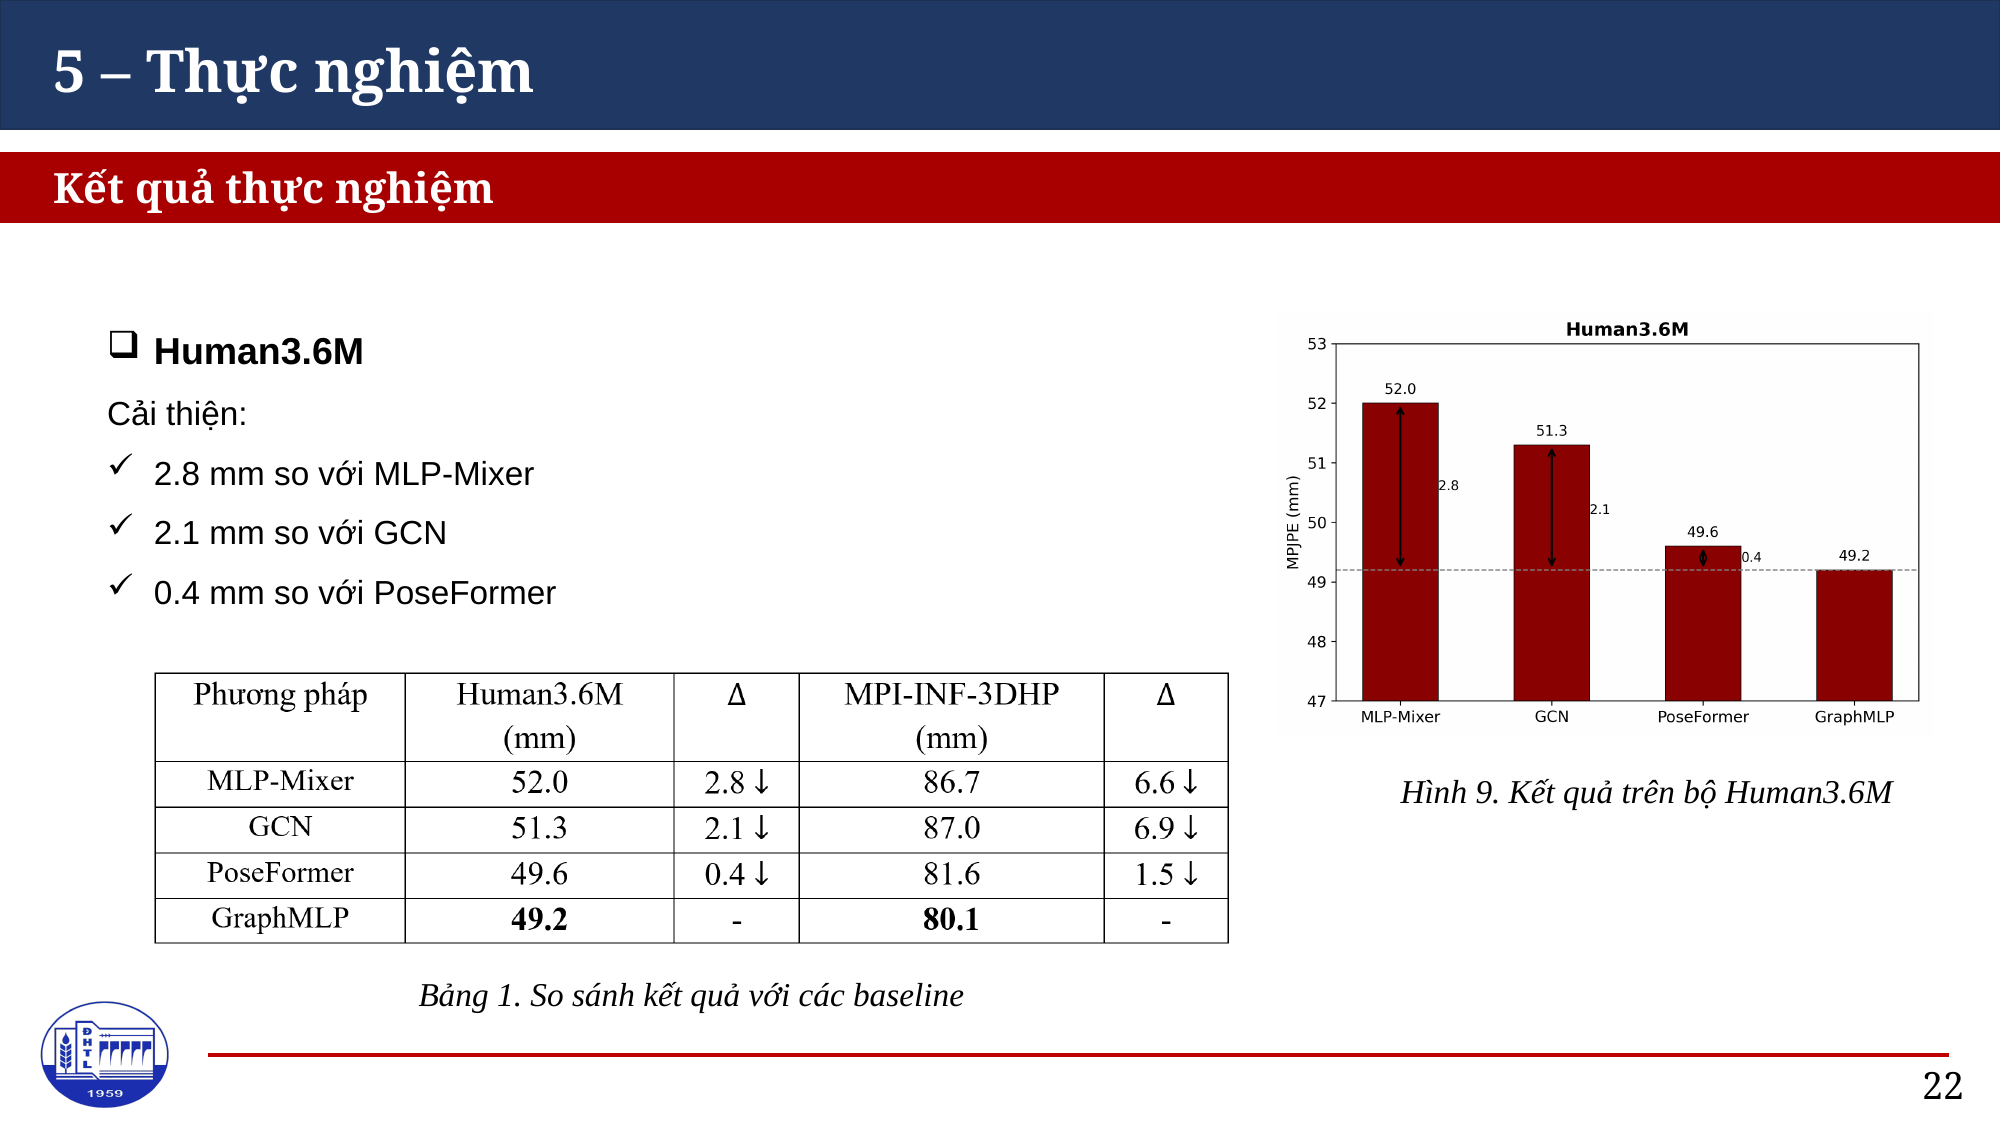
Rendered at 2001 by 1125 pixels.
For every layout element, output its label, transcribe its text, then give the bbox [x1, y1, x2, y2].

picture [39, 989, 170, 1121]
text_box Hình 9. Kết quả trên bộ Human3.6M [1237, 742, 2000, 818]
text_box 22 [1907, 1054, 1991, 1115]
text_box Human3.6M Cải thiện: 2.8 mm so với MLP-Mixer 2.1 mm so với GCN 0.4 mm so với PoseFormer [92, 296, 989, 679]
text_box [0, 152, 2000, 223]
picture [1276, 312, 1933, 737]
picture [147, 665, 1237, 950]
text_box [0, 0, 2000, 130]
text_box 5 – Thực nghiệm [39, 27, 1648, 112]
text_box Bảng 1. So sánh kết quả với các baseline [260, 950, 1123, 1021]
text_box Kết quả thực nghiệm [39, 154, 1648, 220]
